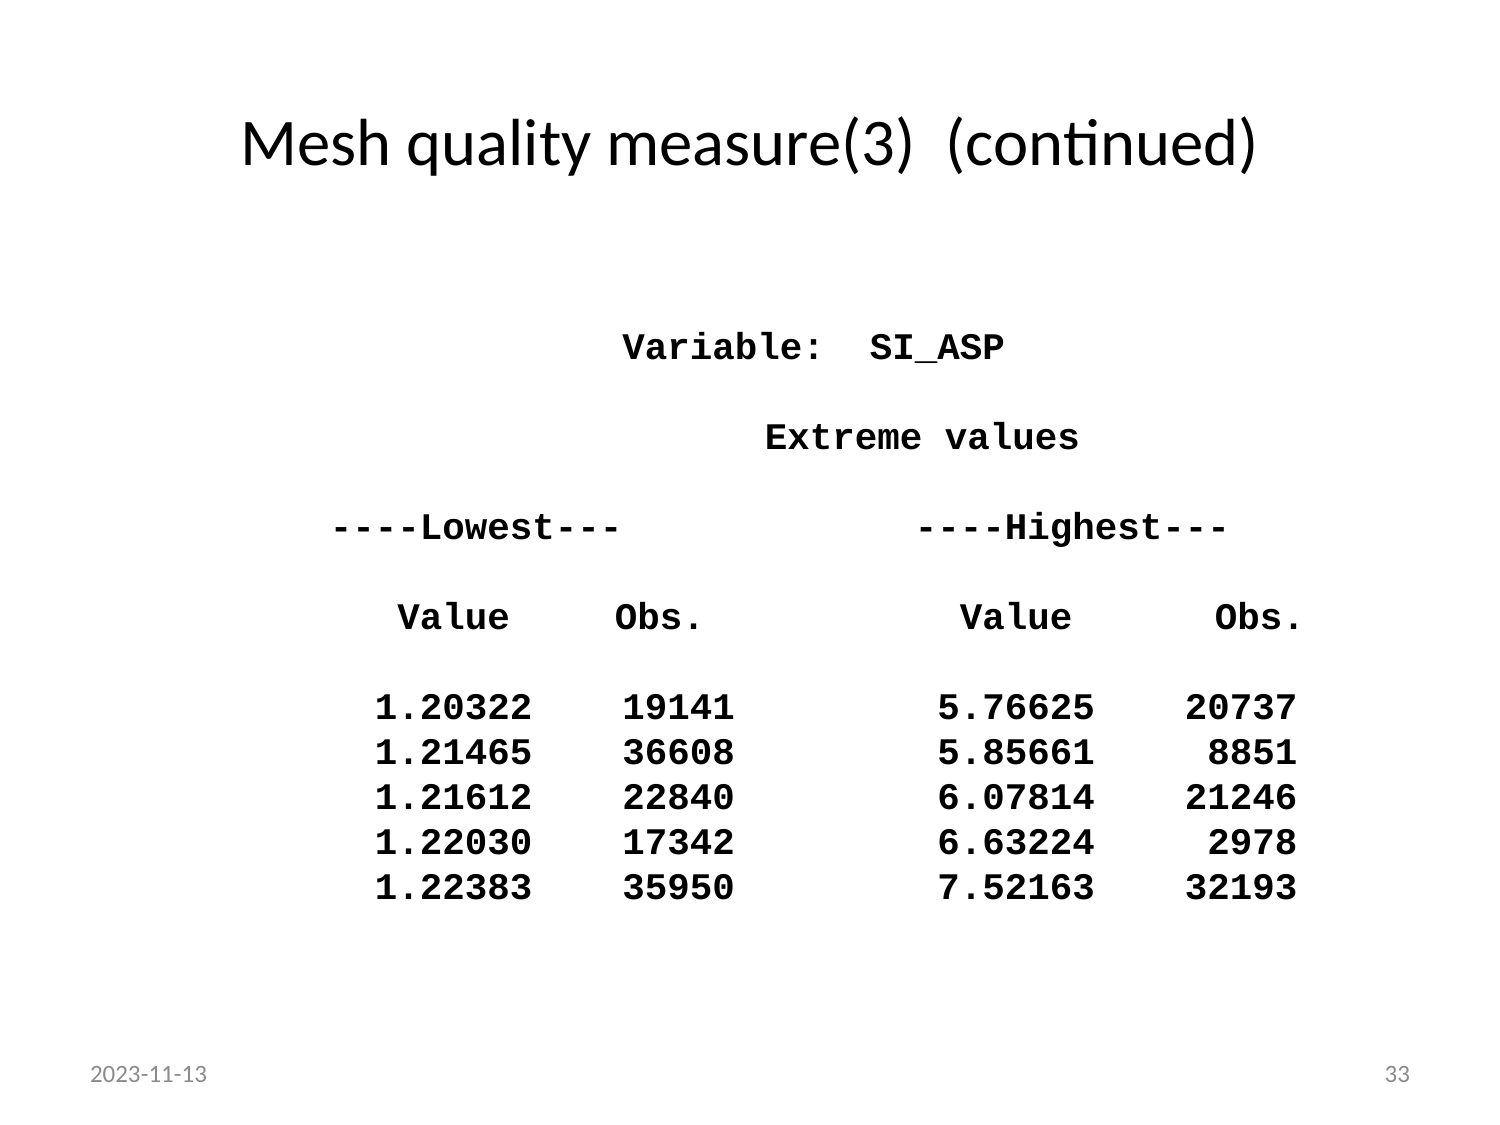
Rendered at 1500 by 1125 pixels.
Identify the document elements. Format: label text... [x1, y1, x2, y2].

text_box Variable: SI_ASP Extreme values ----Lowest--- ----Highest--- Value Obs. Value Obs. 1.20322 19141 5.76625 20737 1.21465 36608 5.85661 8851 1.21612 22840 6.07814 21246 1.22030 17342 6.63224 2978 1.22383 35950 7.52163 32193 [0, 314, 1376, 915]
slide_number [75, 1042, 425, 1103]
slide_number 33 [1074, 1042, 1425, 1103]
title Mesh quality measure(3) (continued) [74, 44, 1426, 233]
